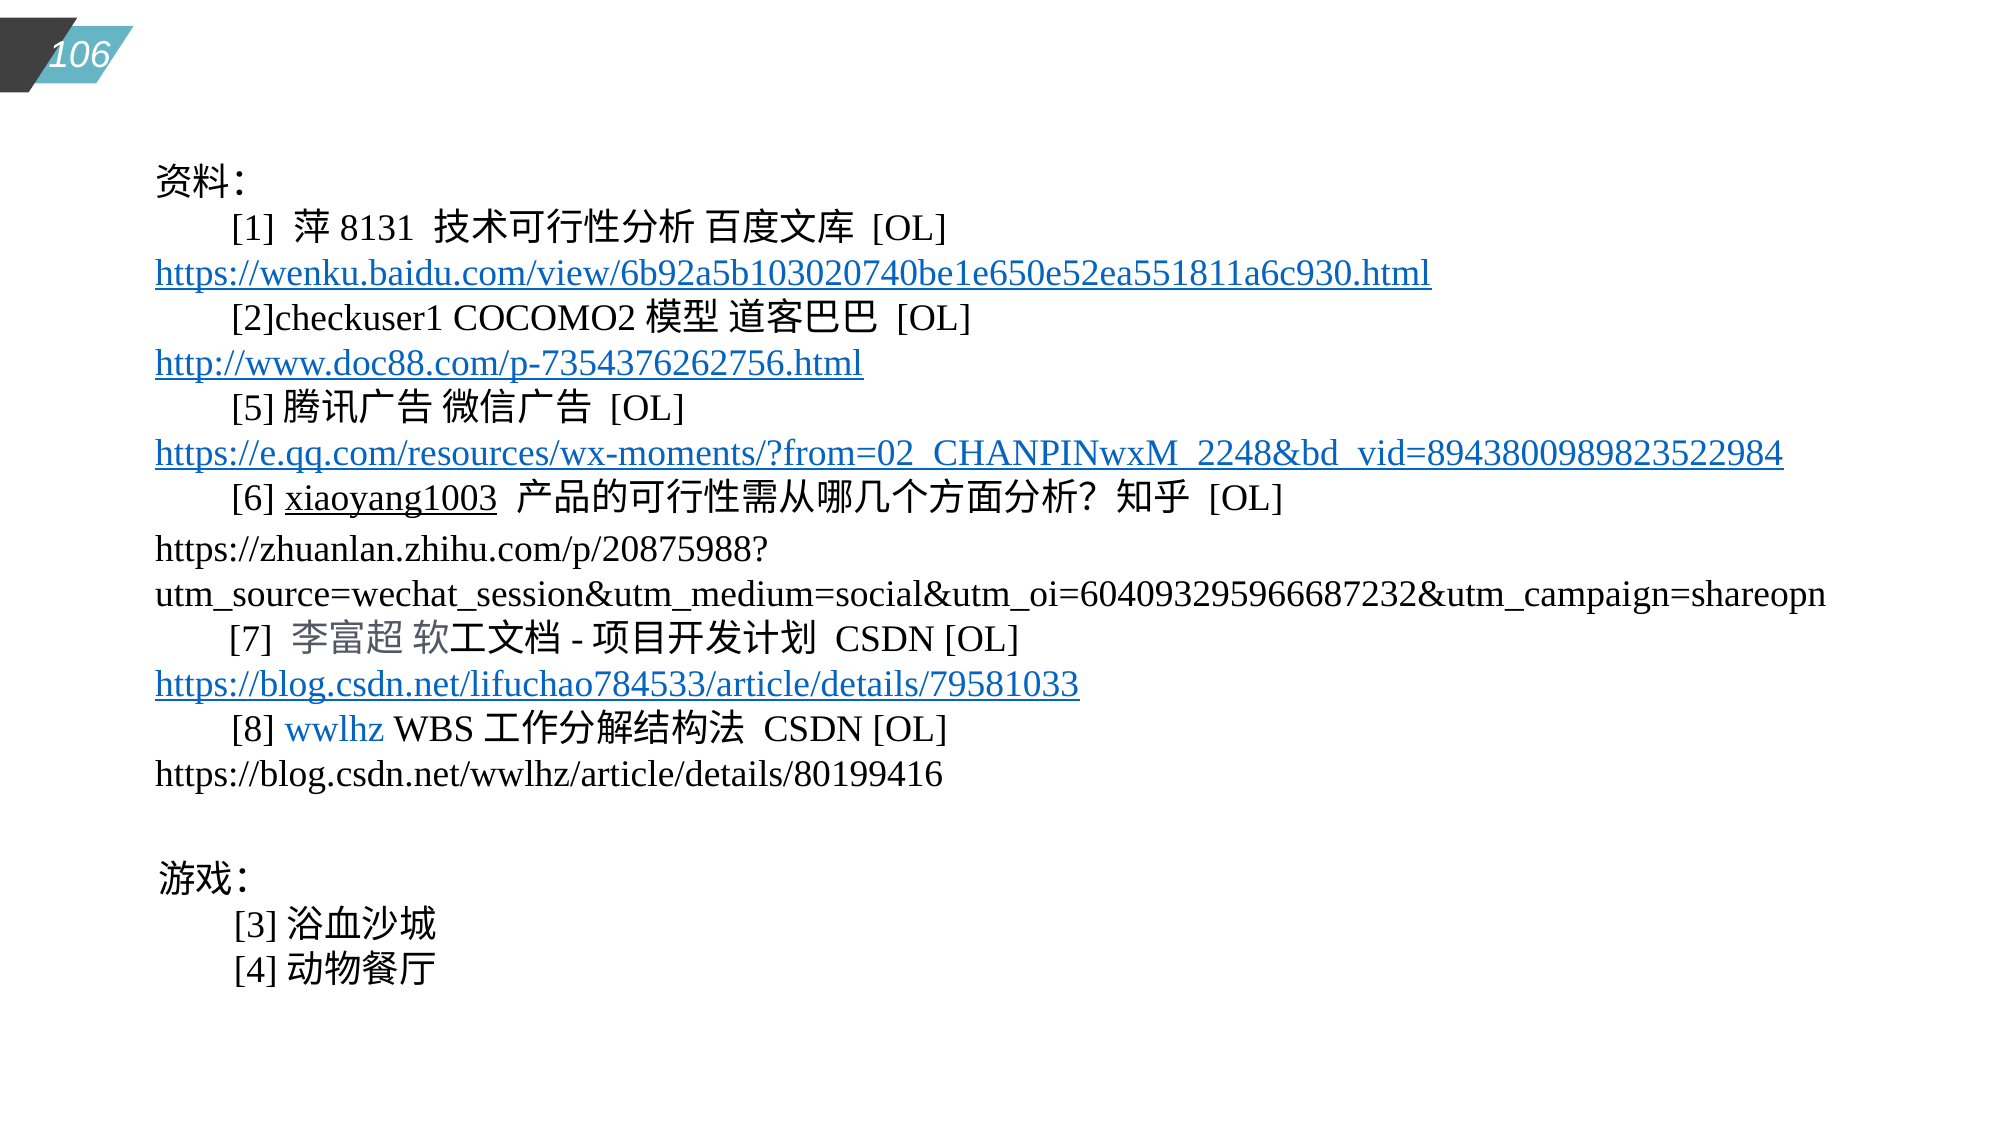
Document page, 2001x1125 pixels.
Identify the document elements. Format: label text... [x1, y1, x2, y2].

text_box 游戏： [3]浴血沙城 [4]动物餐厅 [143, 847, 626, 998]
text_box 资料： [1] 萍8131 技术可行性分析 百度文库 [OL] https://wenku.baidu.com/view/6b92a5b103020740be1e650e52ea551811a6c930.html [2]checkuser1 COCOMO2模型 道客巴巴 [OL] http://www.doc88.com/p-7354376262756.html [5]腾讯广告 微信广告 [OL] https://e.qq.com/resources/wx-moments/?from=02_CHANPINwxM_2248&bd_vid=8943800989823522984 [6] xiaoyang1003 产品的可行性需从哪几个方面分析？知乎 [OL] https://zhuanlan.zhihu.com/p/20875988?utm_source=wechat_session&utm_medium=social&utm_oi=604093295966687232&utm_campaign=shareopn [7] 李富超 软工文档-项目开发计划 CSDN [OL] https://blog.csdn.net/lifuchao784533/article/details/79581033 [8] wwlhz WBS工作分解结构法 CSDN [OL] https://blog.csdn.net/wwlhz/article/details/80199416 [140, 150, 1926, 847]
